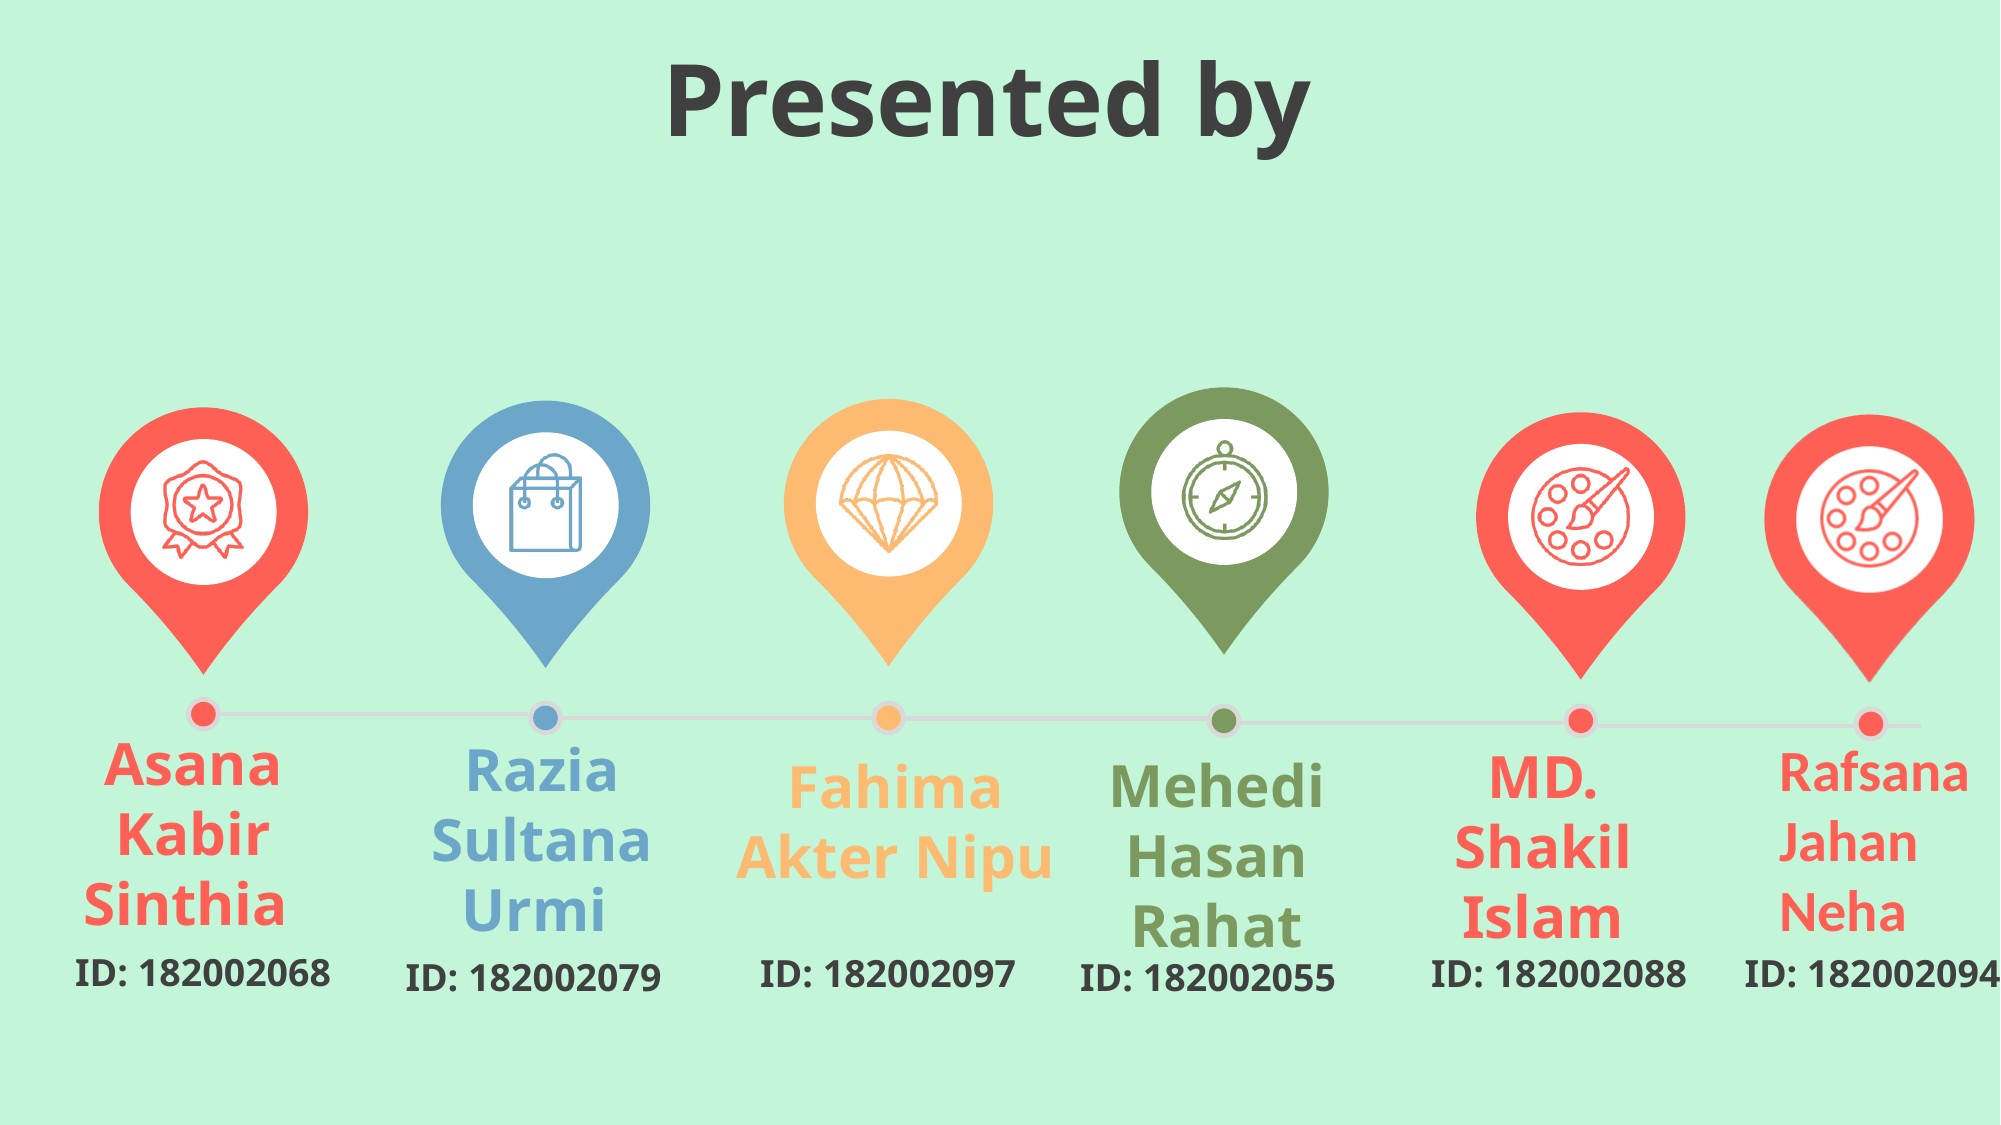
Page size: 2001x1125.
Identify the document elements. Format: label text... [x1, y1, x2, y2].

text_box ID: 182002094 [1729, 942, 2000, 1048]
text_box ID: 182002055 [1020, 946, 1371, 1007]
text_box ID: 182002068 [15, 945, 354, 1002]
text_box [1476, 412, 1686, 622]
text_box Asana Kabir Sinthia [5, 719, 382, 945]
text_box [1853, 706, 1889, 742]
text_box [1119, 387, 1329, 597]
text_box ID: 182002079 [345, 946, 700, 1007]
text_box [186, 696, 221, 732]
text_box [440, 400, 651, 610]
text_box Presented by [397, 28, 1603, 164]
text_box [1206, 703, 1242, 739]
text_box Razia Sultana Urmi [354, 725, 730, 951]
text_box ID: 182002097 [700, 942, 1076, 1048]
text_box MD. Shakil Islam [1395, 733, 1691, 958]
text_box Fahima Akter Nipu [707, 742, 1042, 898]
text_box ID: 182002088 [1371, 942, 1729, 1048]
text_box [528, 700, 563, 736]
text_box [98, 407, 309, 617]
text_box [783, 398, 994, 609]
text_box Mehedi Hasan Rahat [1042, 741, 1391, 967]
picture [1764, 414, 1975, 683]
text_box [1563, 703, 1599, 739]
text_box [871, 700, 906, 736]
text_box Rafsana Jahan Neha [1764, 725, 1986, 942]
